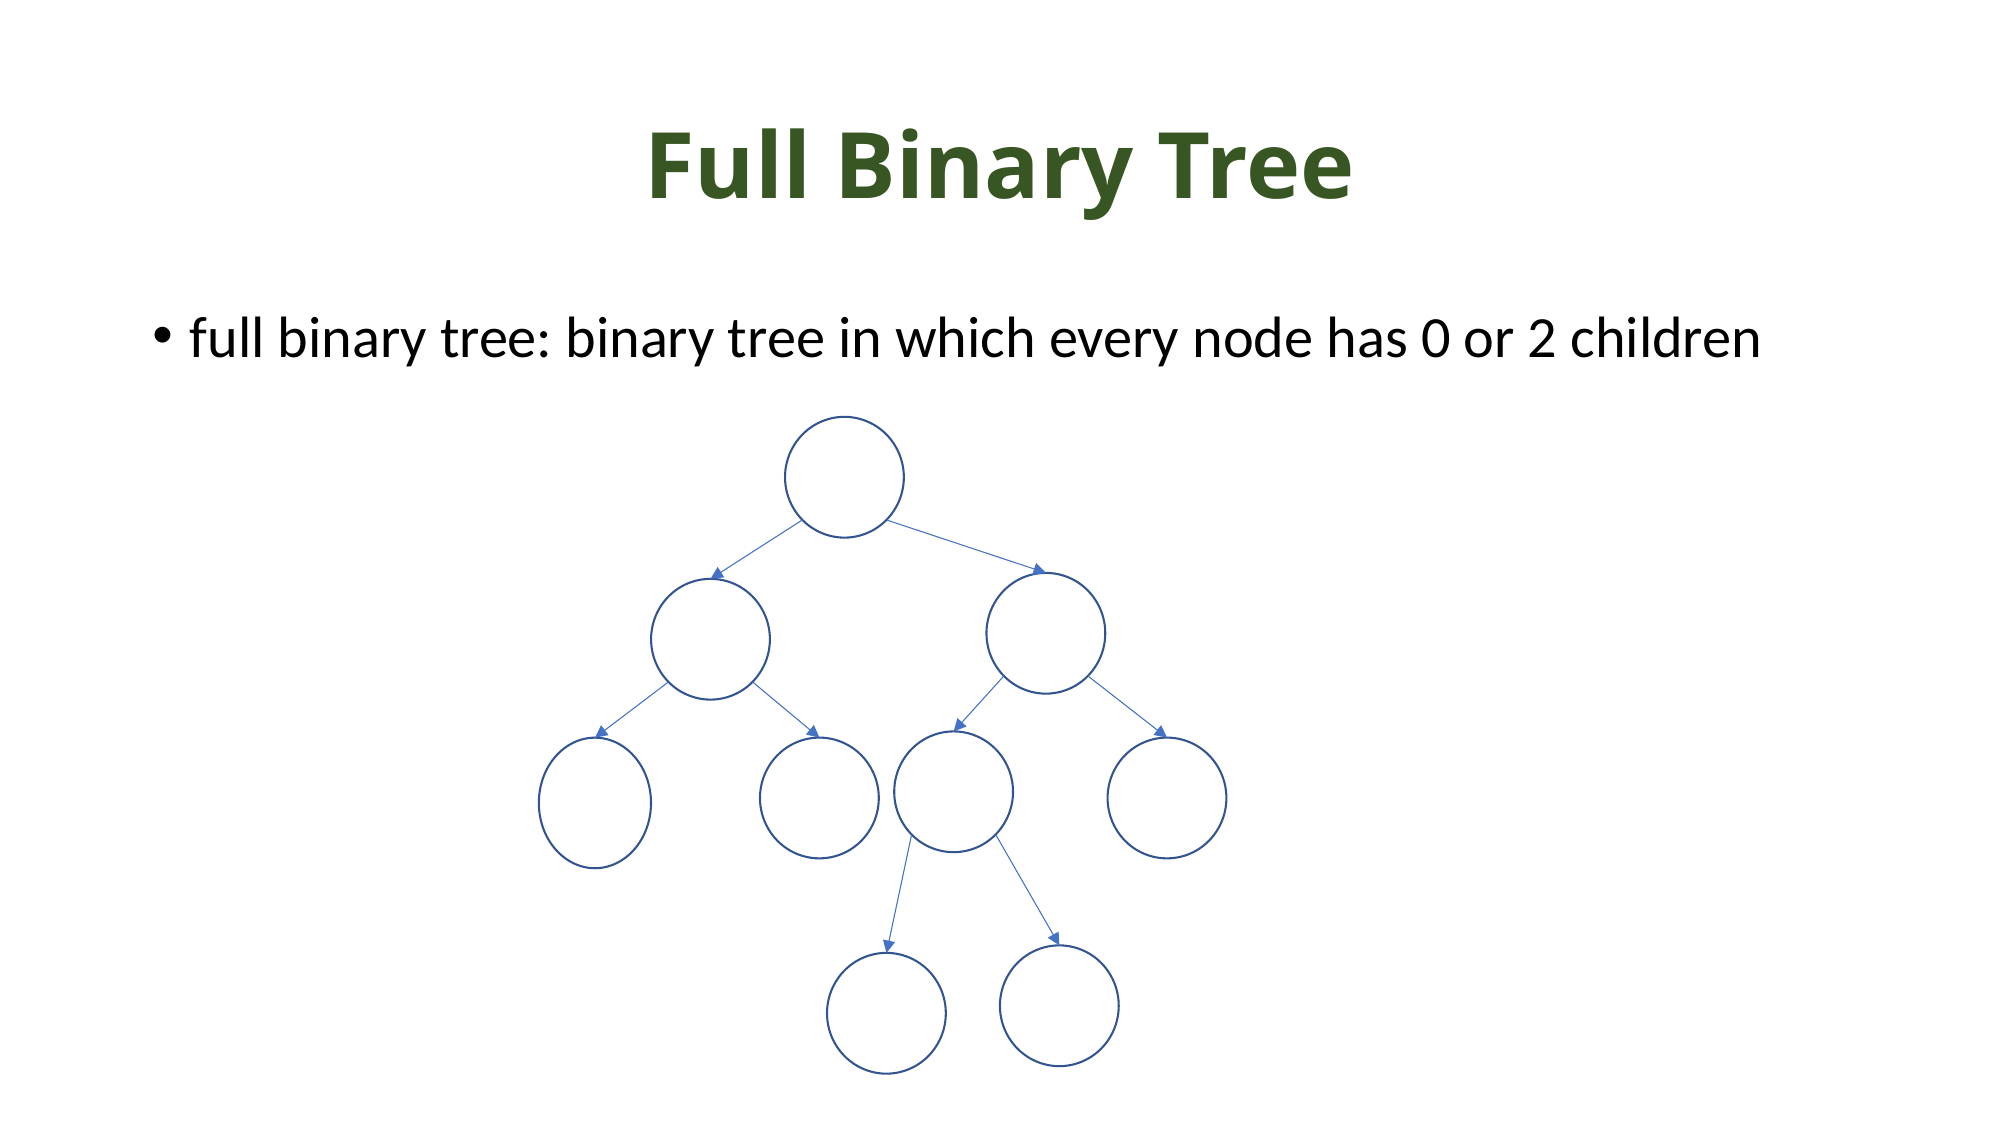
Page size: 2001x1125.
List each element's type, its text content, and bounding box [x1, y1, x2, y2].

text_box [825, 951, 947, 1075]
text_box [758, 736, 880, 860]
text_box [985, 571, 1107, 695]
text_box [893, 730, 1015, 854]
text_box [886, 519, 1046, 573]
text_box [594, 681, 669, 738]
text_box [886, 834, 912, 953]
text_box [995, 834, 1060, 946]
title Full Binary Tree [137, 59, 1863, 278]
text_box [953, 675, 1004, 732]
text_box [710, 519, 803, 579]
text_box [650, 577, 771, 701]
list full binary tree: binary tree in which every node has 0 or 2 children [137, 299, 1863, 1014]
text_box [783, 415, 905, 539]
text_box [1087, 675, 1167, 738]
text_box [1106, 736, 1228, 860]
text_box [998, 944, 1120, 1068]
text_box [537, 736, 653, 870]
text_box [752, 681, 820, 738]
